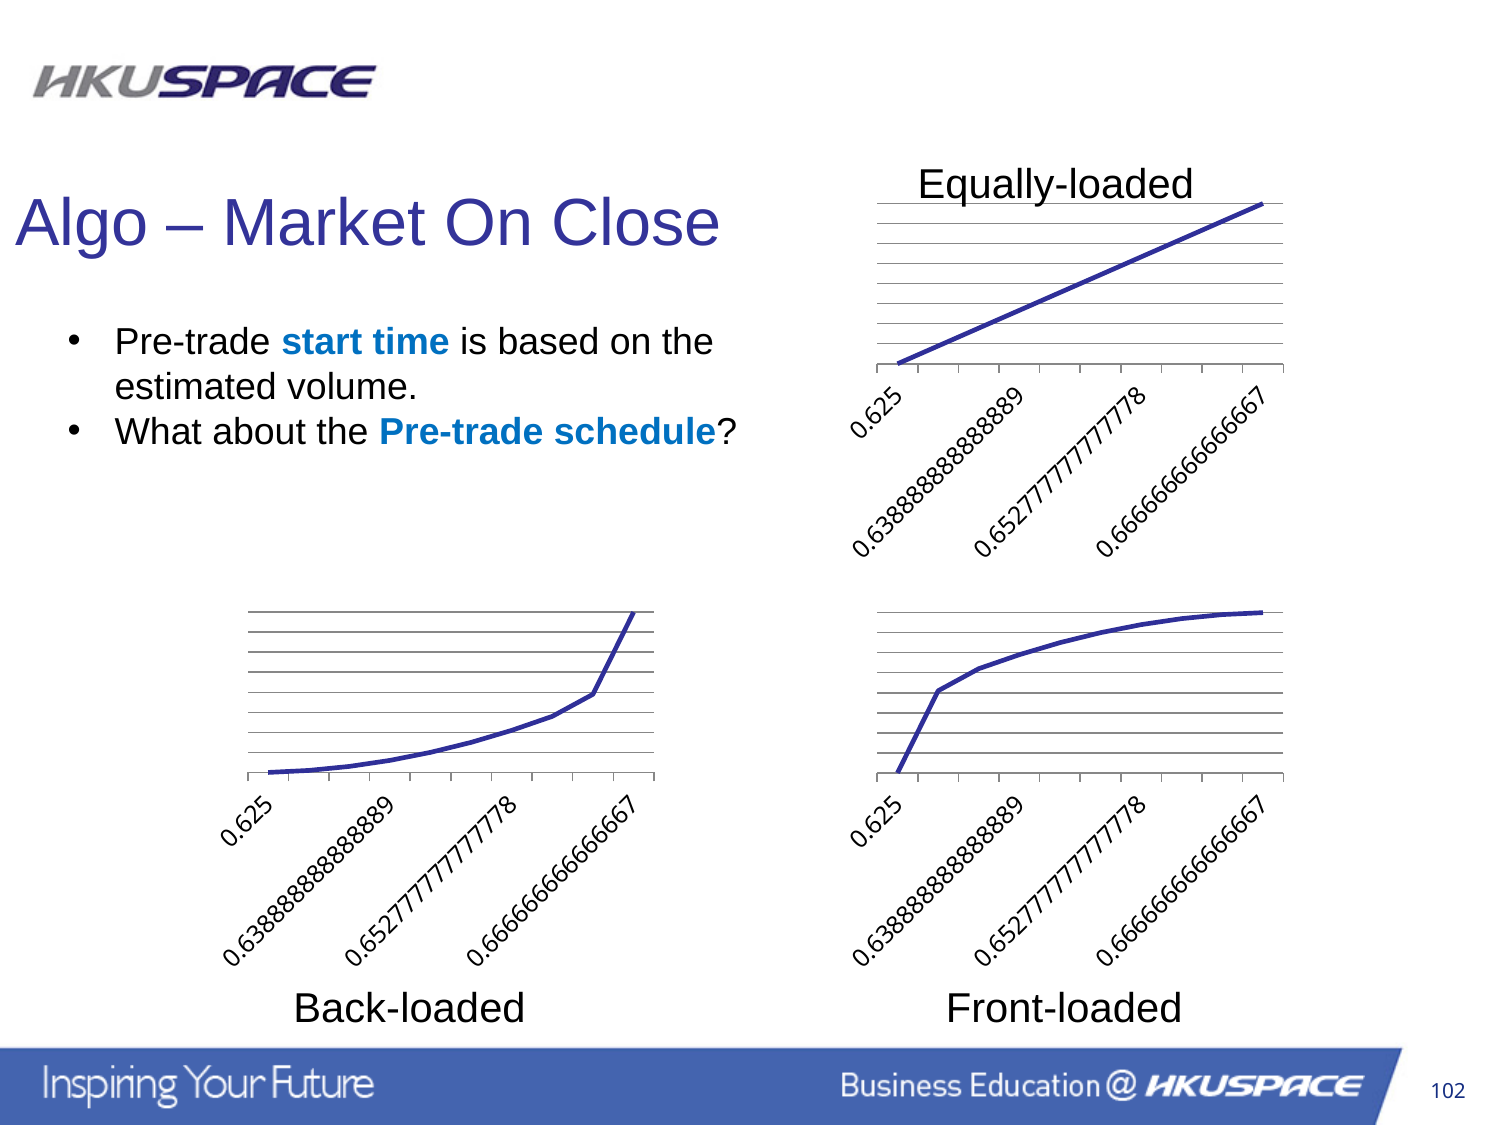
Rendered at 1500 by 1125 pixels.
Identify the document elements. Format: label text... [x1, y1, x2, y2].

text_box Equally-loaded [902, 149, 1210, 194]
chart [831, 604, 1293, 984]
title Algo – Market On Close [0, 101, 1325, 266]
picture [0, 0, 1500, 1125]
slide_number 102 [1415, 1070, 1499, 1125]
chart [831, 195, 1293, 575]
text_box Front-loaded [931, 992, 1198, 1039]
chart [202, 604, 664, 983]
text_box Pre-trade start time is based on the estimated volume. What about the Pre-trade schedule? [53, 309, 826, 459]
text_box Back-loaded [278, 991, 541, 1039]
